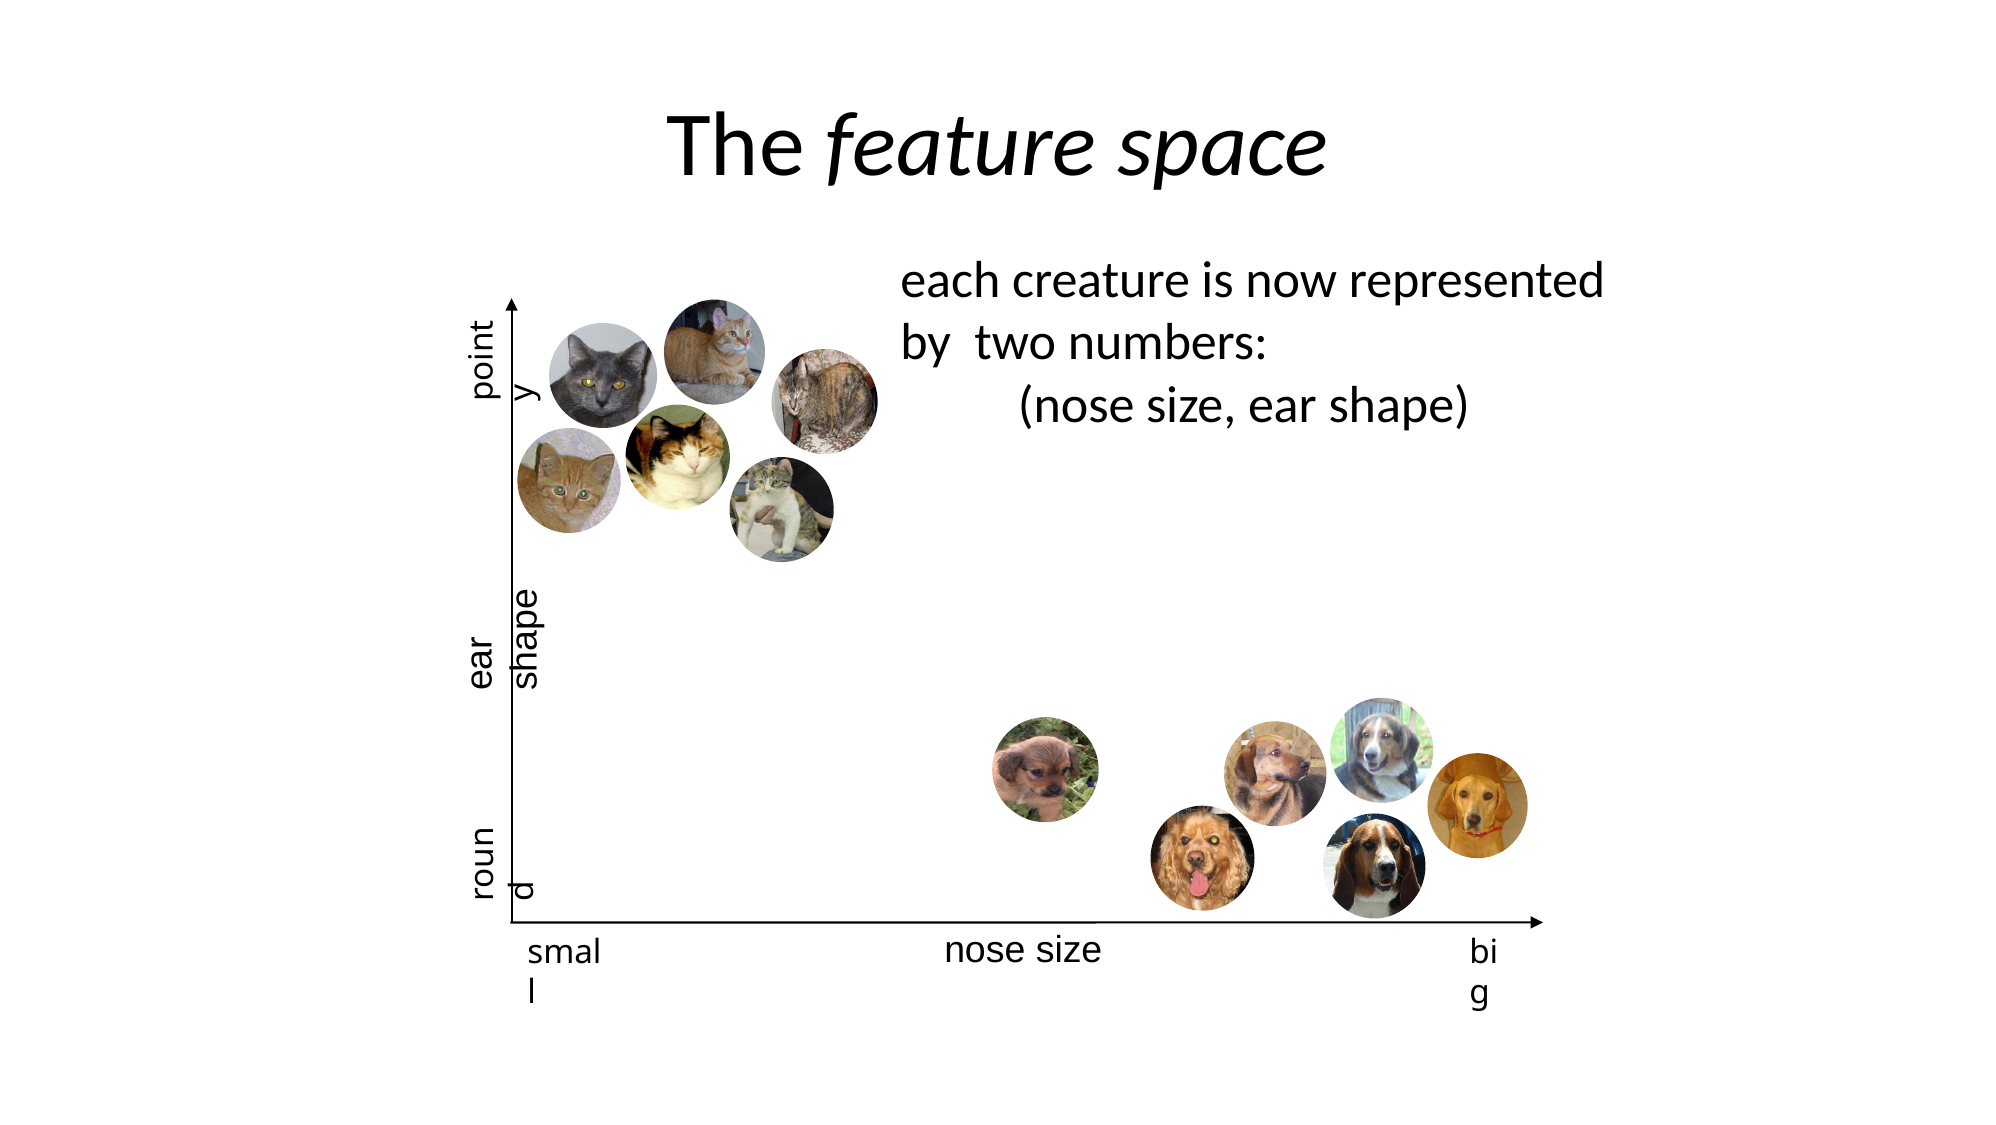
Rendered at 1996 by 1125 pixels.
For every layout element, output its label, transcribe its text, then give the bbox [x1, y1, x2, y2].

title The feature space [99, 45, 1896, 233]
text_box each creature is now represented by two numbers: (nose size, ear shape) [885, 237, 1996, 442]
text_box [446, 291, 1544, 979]
